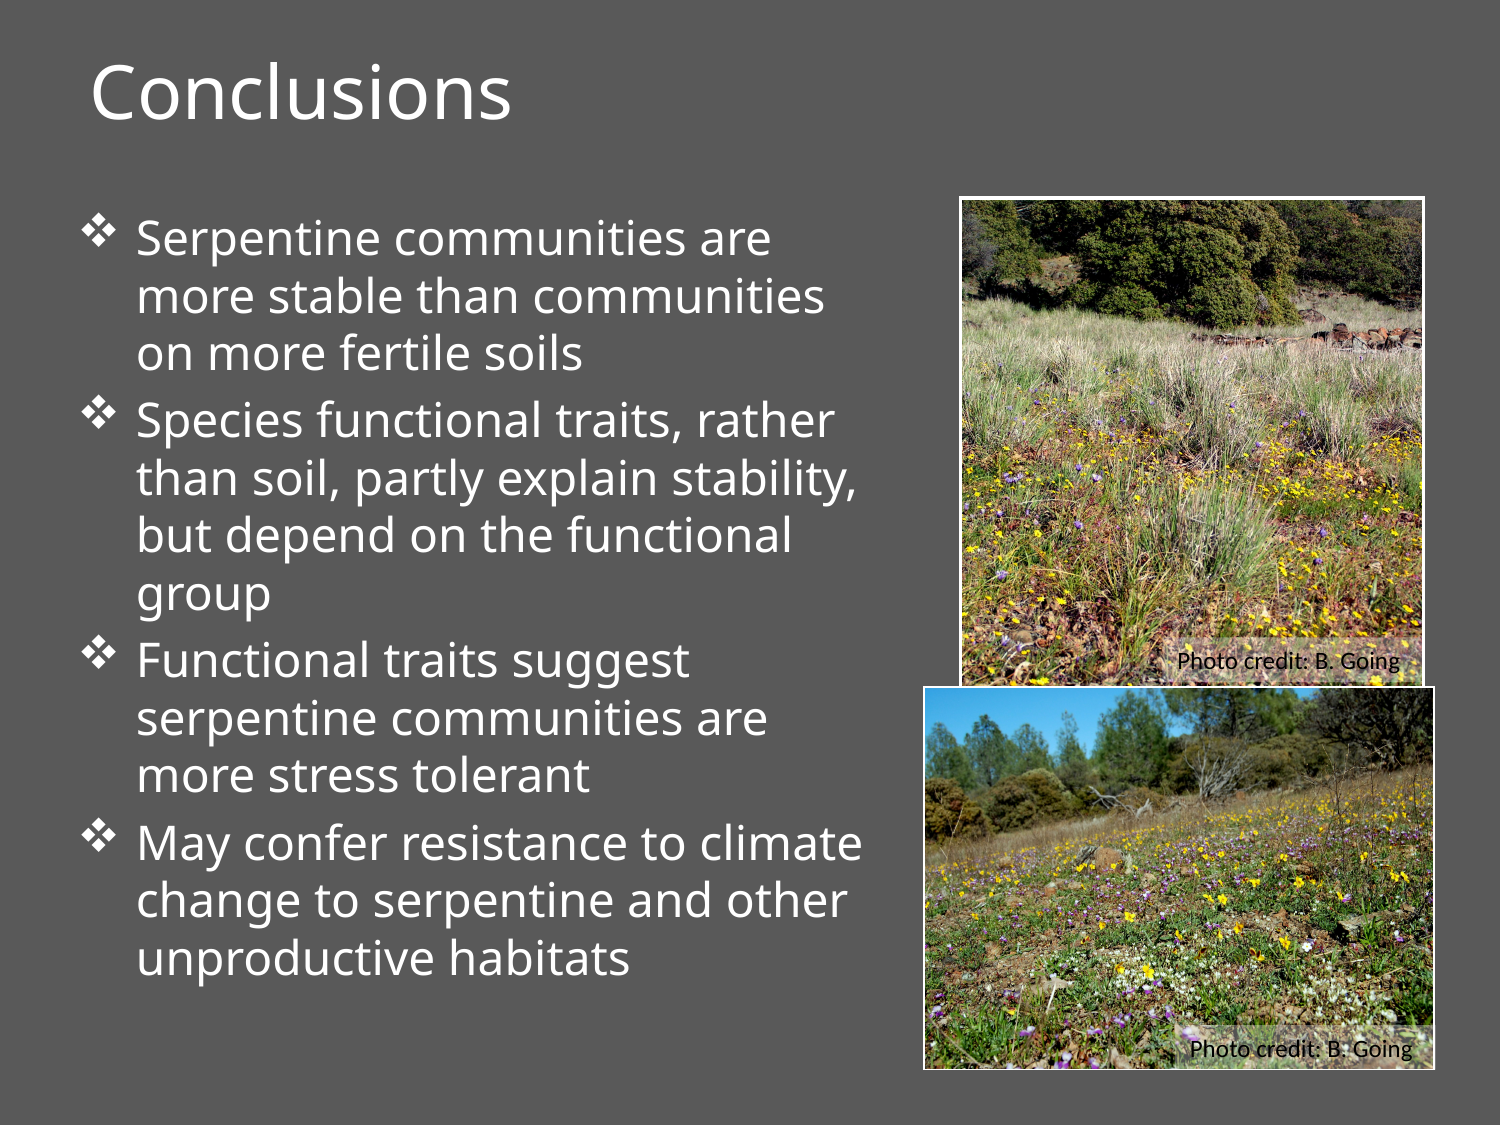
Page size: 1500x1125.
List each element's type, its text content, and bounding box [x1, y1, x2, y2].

text_box Conclusions [74, 37, 1275, 143]
picture [924, 199, 1434, 1069]
list Serpentine communities are more stable than communities on more fertile soils Species functional traits, rather than soil, partly explain stability, but depend on the functional group Functional traits suggest serpentine communities are more stress tolerant May confer resistance to climate change to serpentine and other unproductive habitats [62, 200, 913, 1005]
